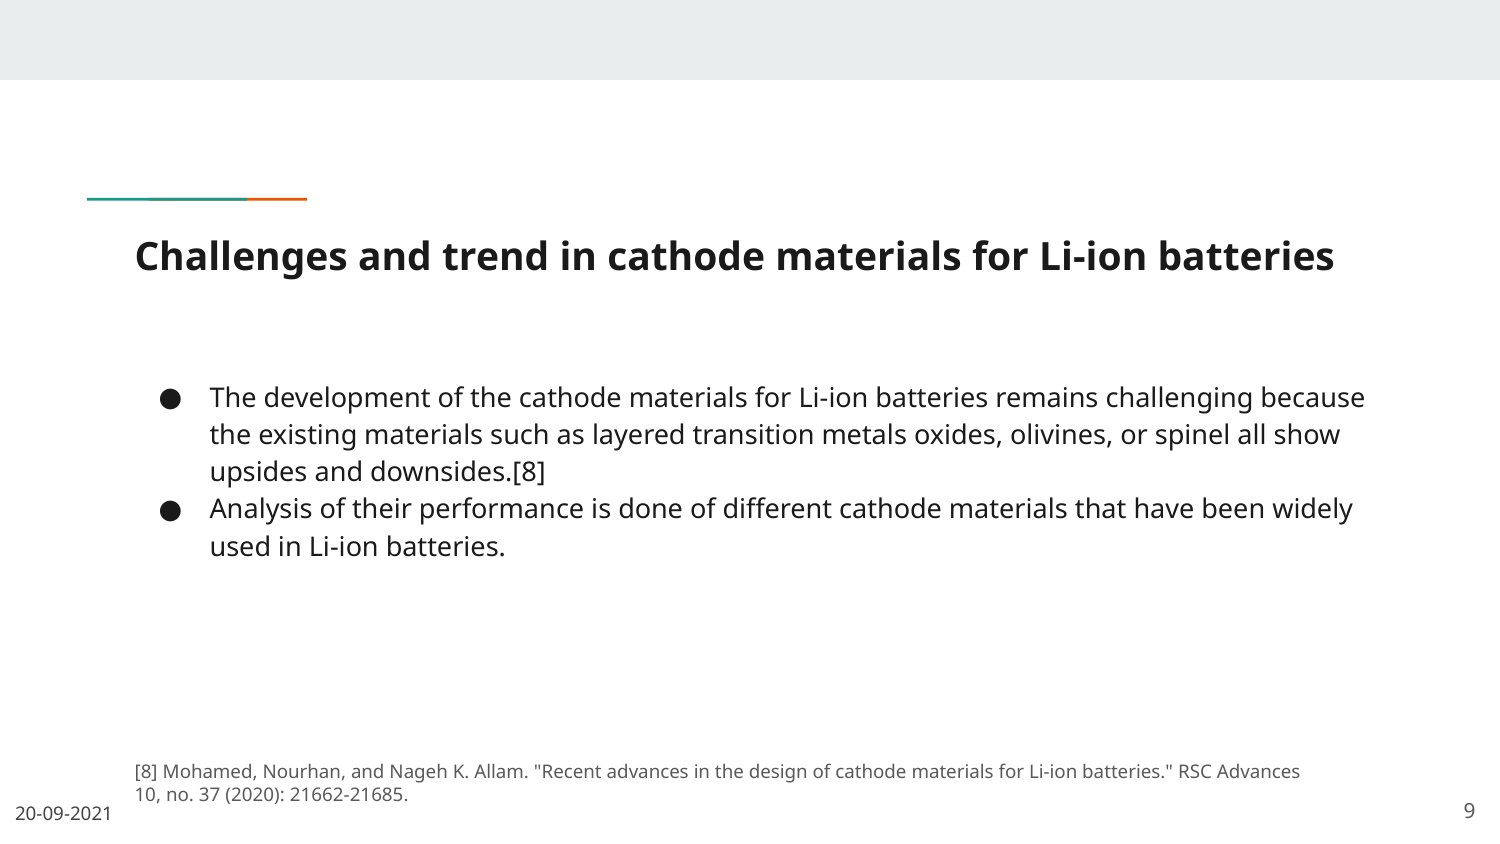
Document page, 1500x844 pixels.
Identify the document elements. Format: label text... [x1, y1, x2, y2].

text_box [8] Mohamed, Nourhan, and Nageh K. Allam. "Recent advances in the design of cathode materials for Li-ion batteries." RSC Advances 10, no. 37 (2020): 21662-21685. [119, 745, 1340, 820]
title Challenges and trend in cathode materials for Li-ion batteries [119, 216, 1381, 305]
list The development of the cathode materials for Li-ion batteries remains challenging because the existing materials such as layered transition metals oxides, olivines, or spinel all show upsides and downsides.[8] Analysis of their performance is done of different cathode materials that have been widely used in Li-ion batteries. [119, 360, 1381, 708]
slide_number ‹#› [1400, 779, 1491, 844]
text_box 20-09-2021 [0, 790, 247, 836]
